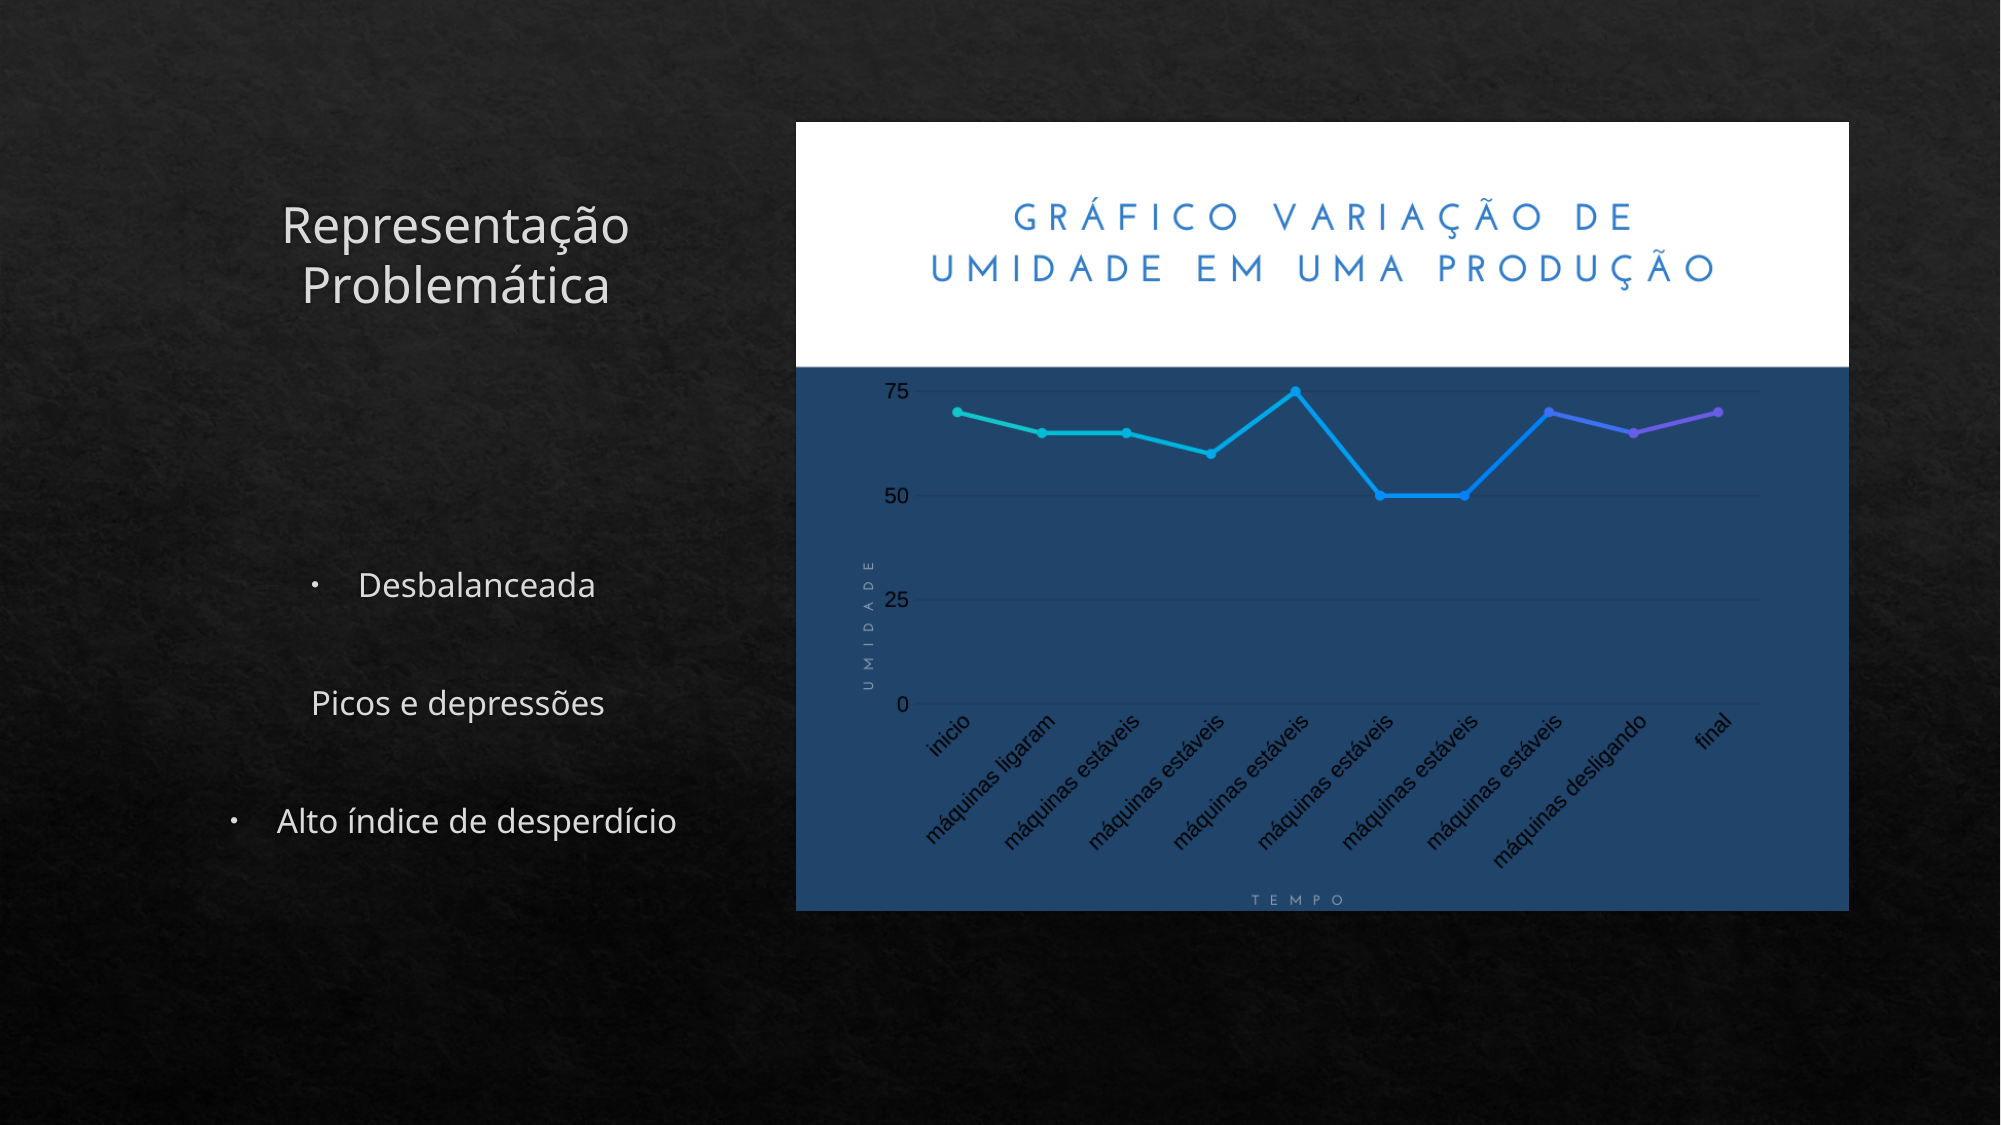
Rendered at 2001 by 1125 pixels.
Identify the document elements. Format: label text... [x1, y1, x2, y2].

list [796, 121, 1849, 912]
title Representação Problemática [152, 22, 761, 321]
list Desbalanceada Picos e depressões Alto índice de desperdício [149, 438, 758, 934]
